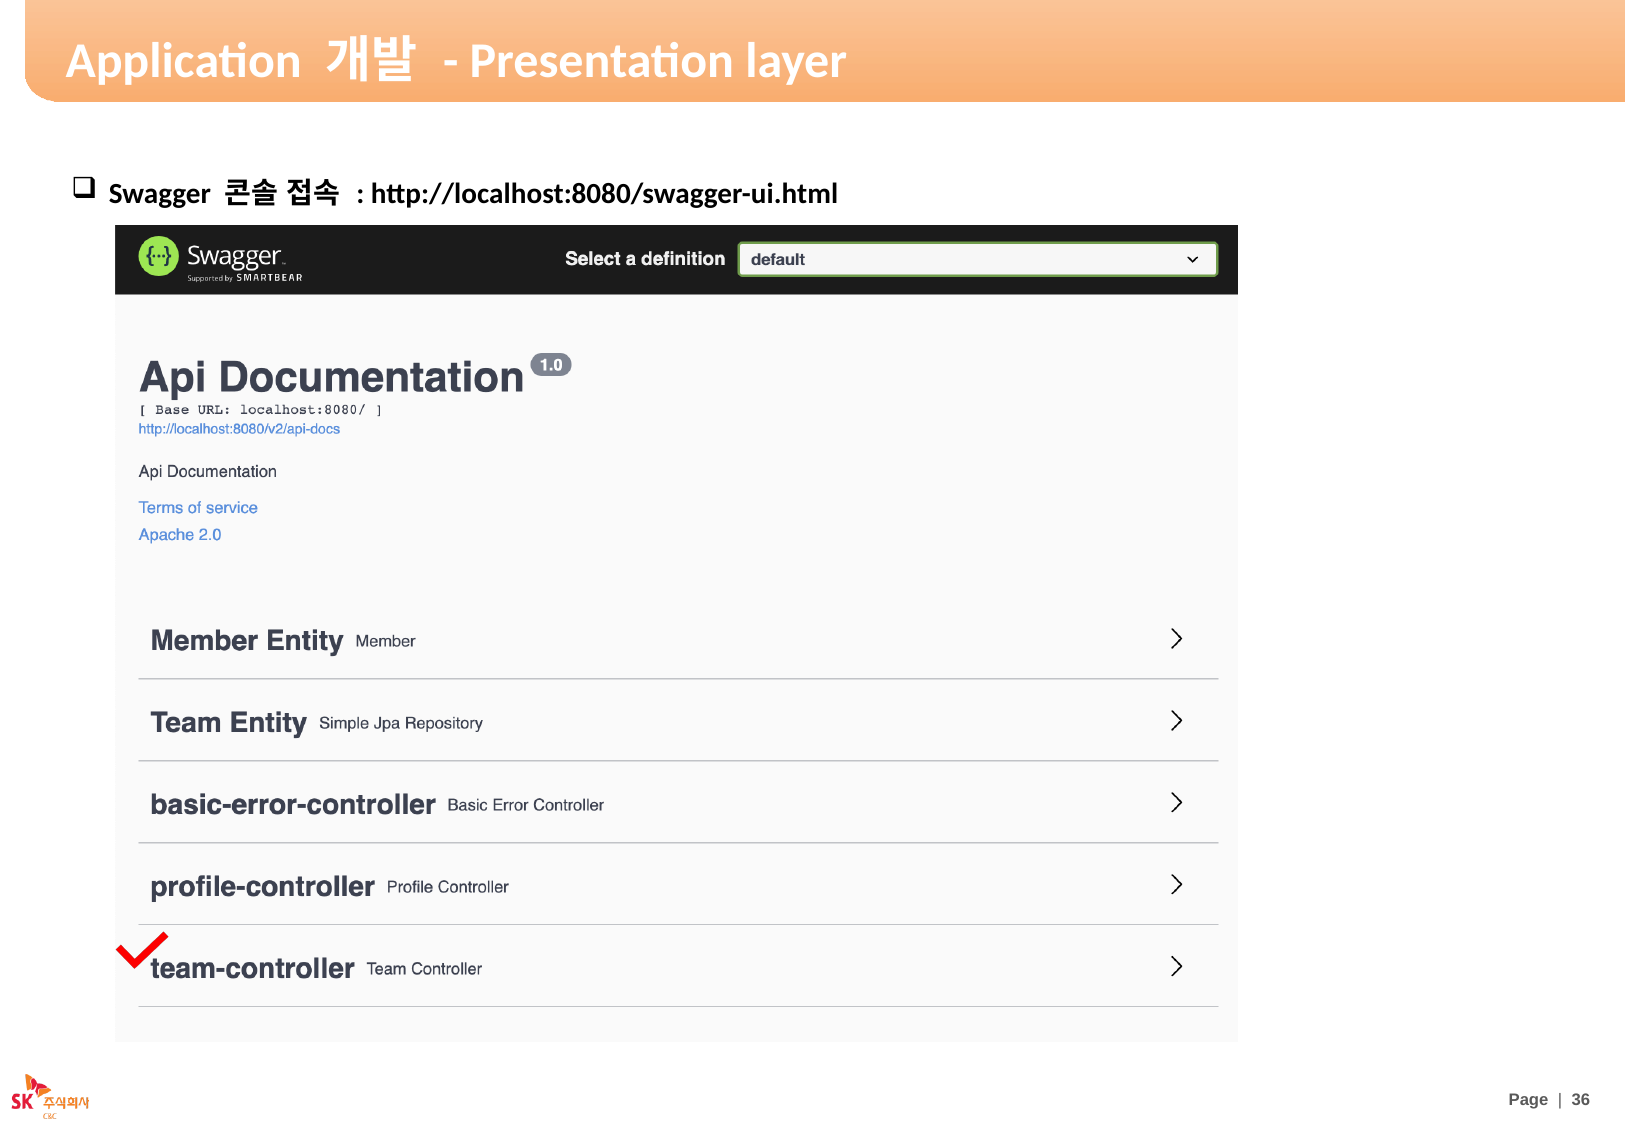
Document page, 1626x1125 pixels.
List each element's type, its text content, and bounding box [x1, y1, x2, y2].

list Swagger 콘솔 접속 : http://localhost:8080/swagger-ui.html [56, 148, 1569, 1041]
title Application 개발 - Presentation layer [50, 19, 1604, 96]
picture [11, 1074, 89, 1119]
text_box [115, 225, 1238, 1042]
